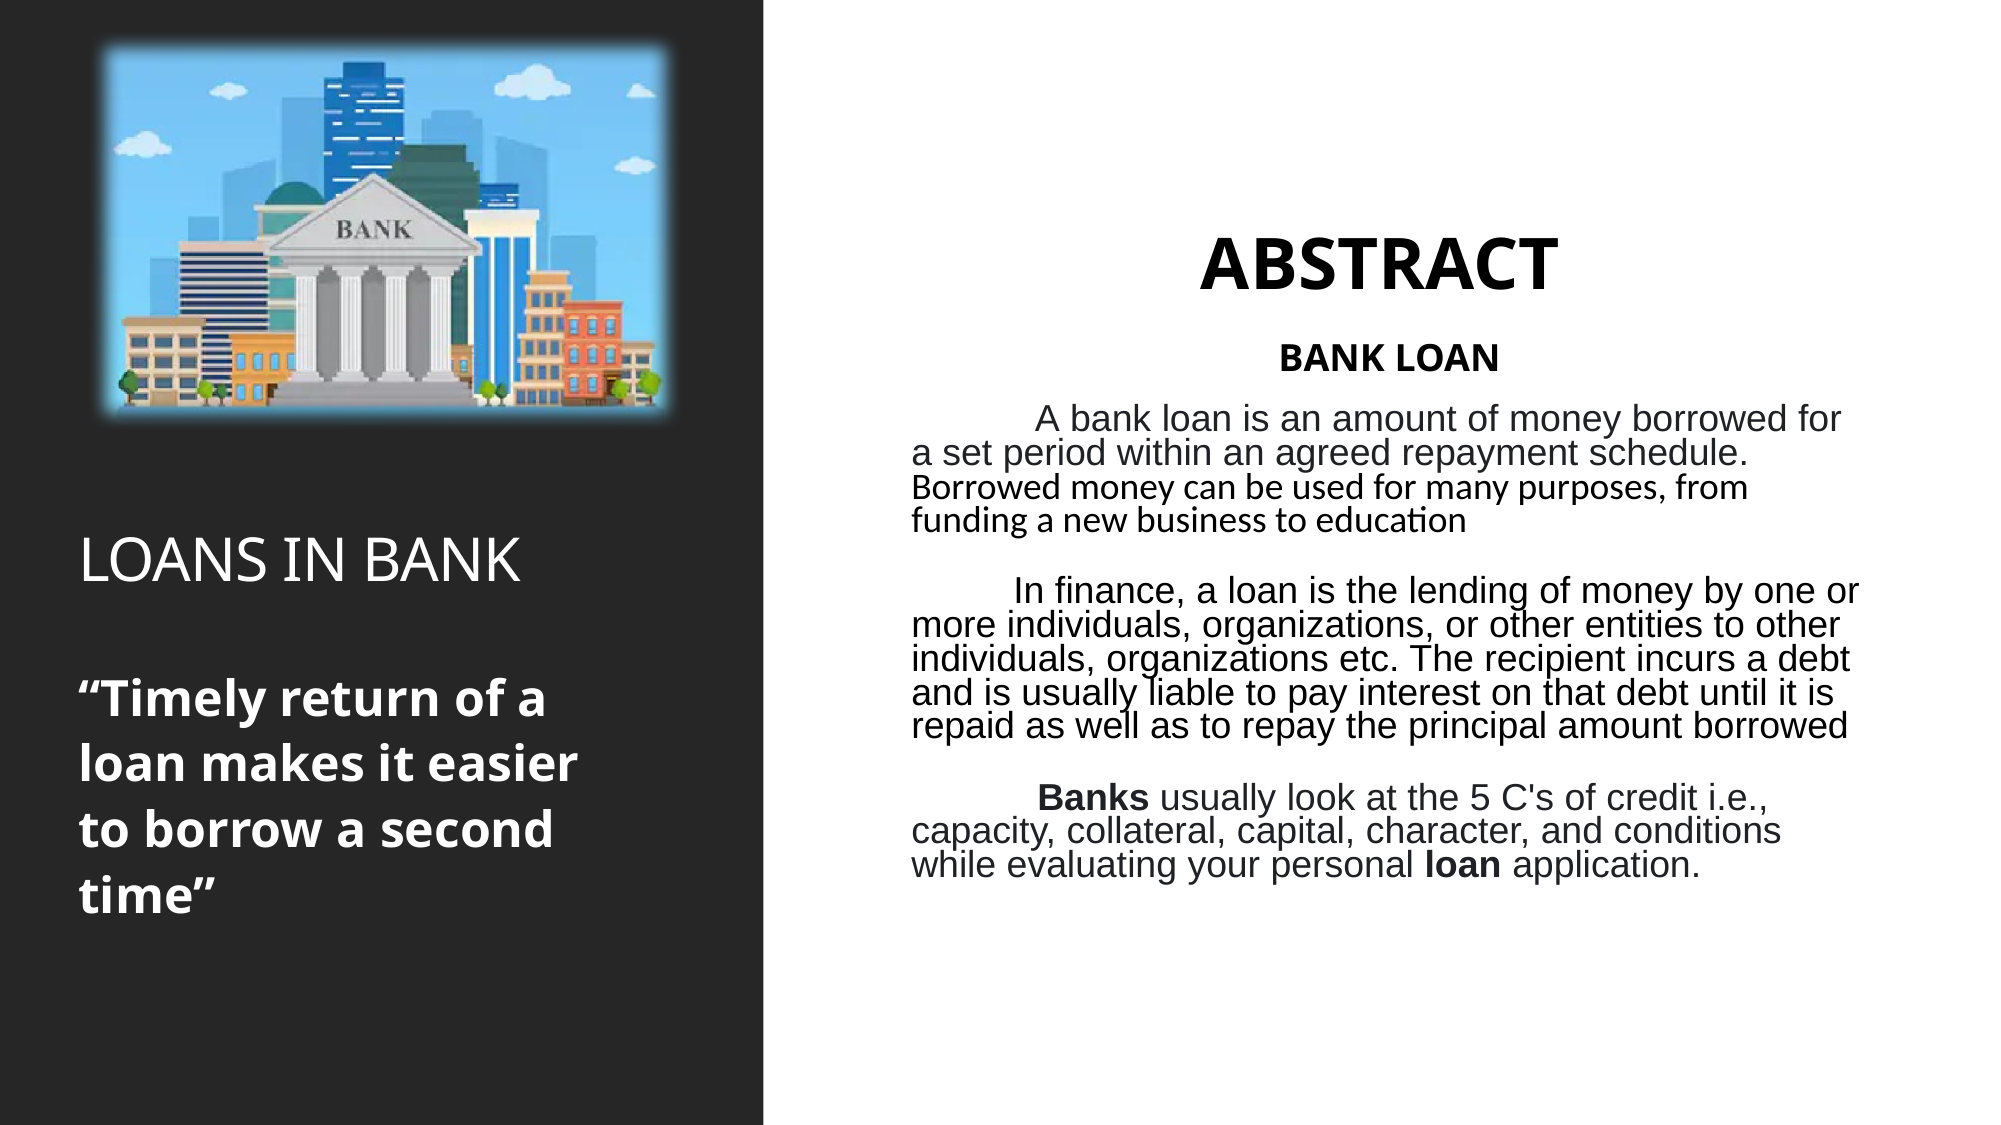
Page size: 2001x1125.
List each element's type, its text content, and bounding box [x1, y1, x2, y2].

title LOANS IN BANK [63, 258, 683, 603]
list ABSTRACT BANK LOAN A bank loan is an amount of money borrowed for a set period within an agreed repayment schedule. Borrowed money can be used for many purposes, from funding a new business to education In finance, a loan is the lending of money by one or more individuals, organizations, or other entities to other individuals, organizations etc. The recipient incurs a debt and is usually liable to pay interest on that debt until it is repaid as well as to repay the principal amount borrowed Banks usually look at the 5 C's of credit i.e., capacity, collateral, capital, character, and conditions while evaluating your personal loan application. [895, 133, 1868, 1002]
list “Timely return of a loan makes it easier to borrow a second time” [63, 652, 641, 841]
picture [87, 28, 684, 432]
